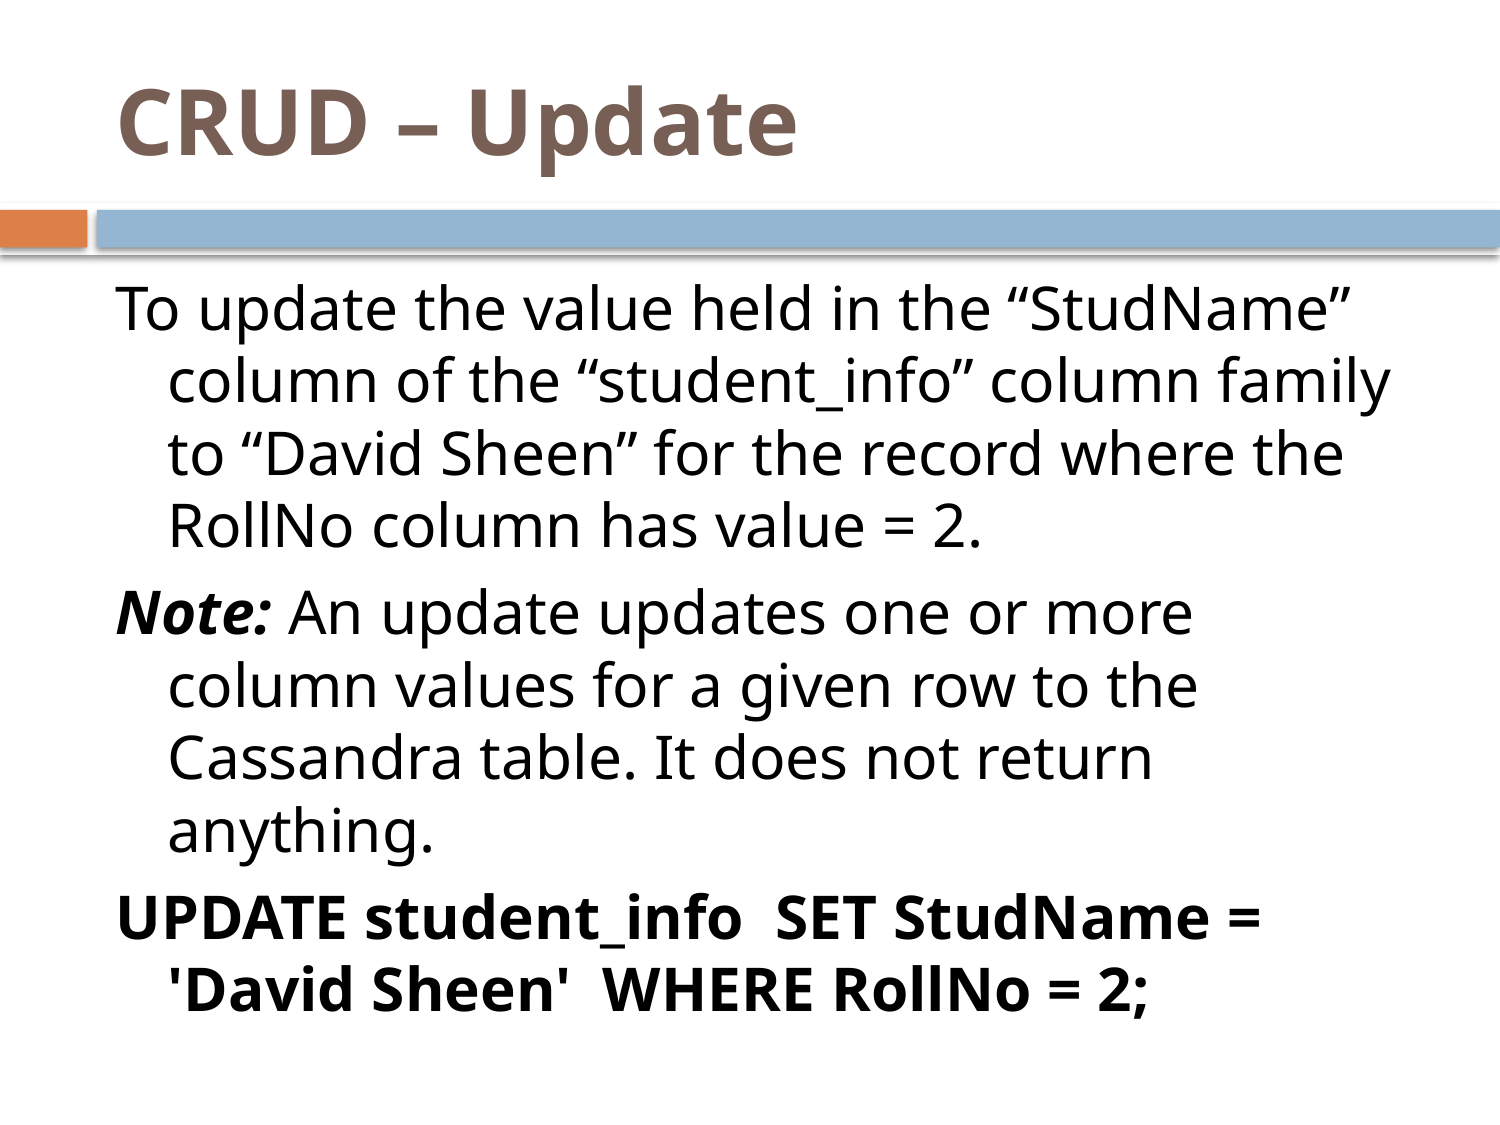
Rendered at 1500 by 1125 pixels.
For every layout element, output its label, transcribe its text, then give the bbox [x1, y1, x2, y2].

list To update the value held in the “StudName” column of the “student_info” column family to “David Sheen” for the record where the RollNo column has value = 2. Note: An update updates one or more column values for a given row to the Cassandra table. It does not return anything. UPDATE student_info SET StudName = 'David Sheen' WHERE RollNo = 2; [100, 262, 1439, 1001]
title CRUD – Update [100, 37, 1439, 201]
